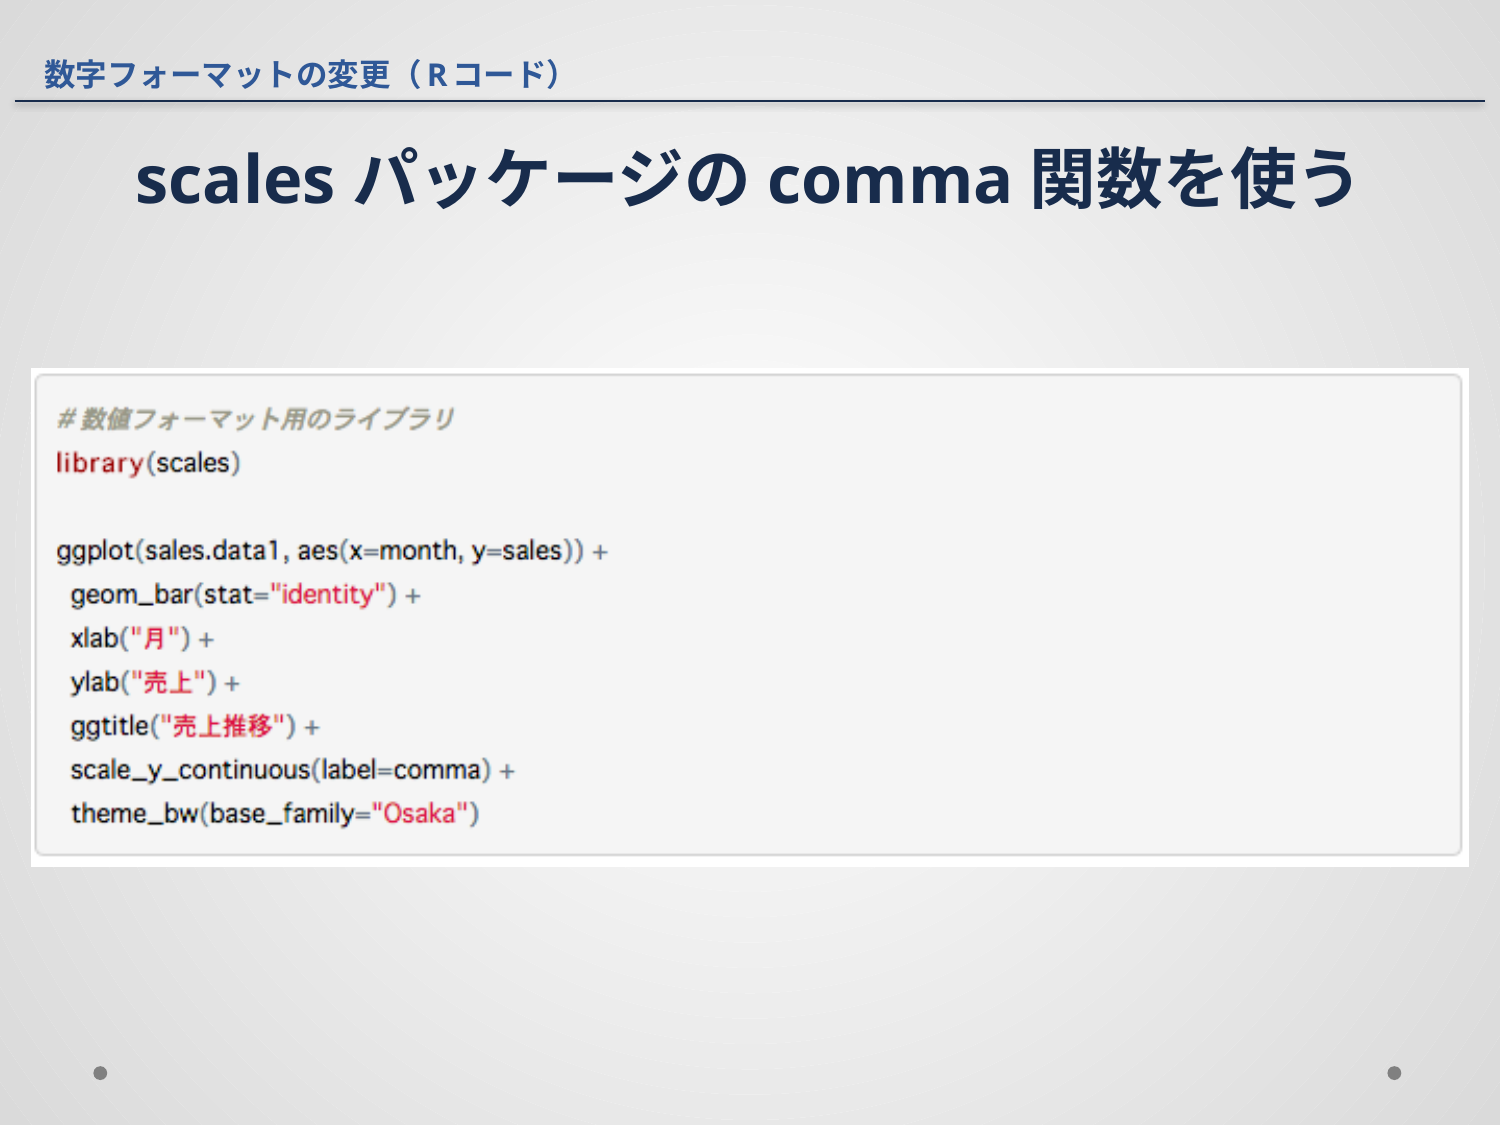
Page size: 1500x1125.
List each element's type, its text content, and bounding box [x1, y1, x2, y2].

picture [30, 368, 1469, 867]
text_box scalesパッケージのcomma関数を使う [28, 129, 1471, 225]
title 数字フォーマットの変更（Rコード） [29, 9, 1471, 97]
